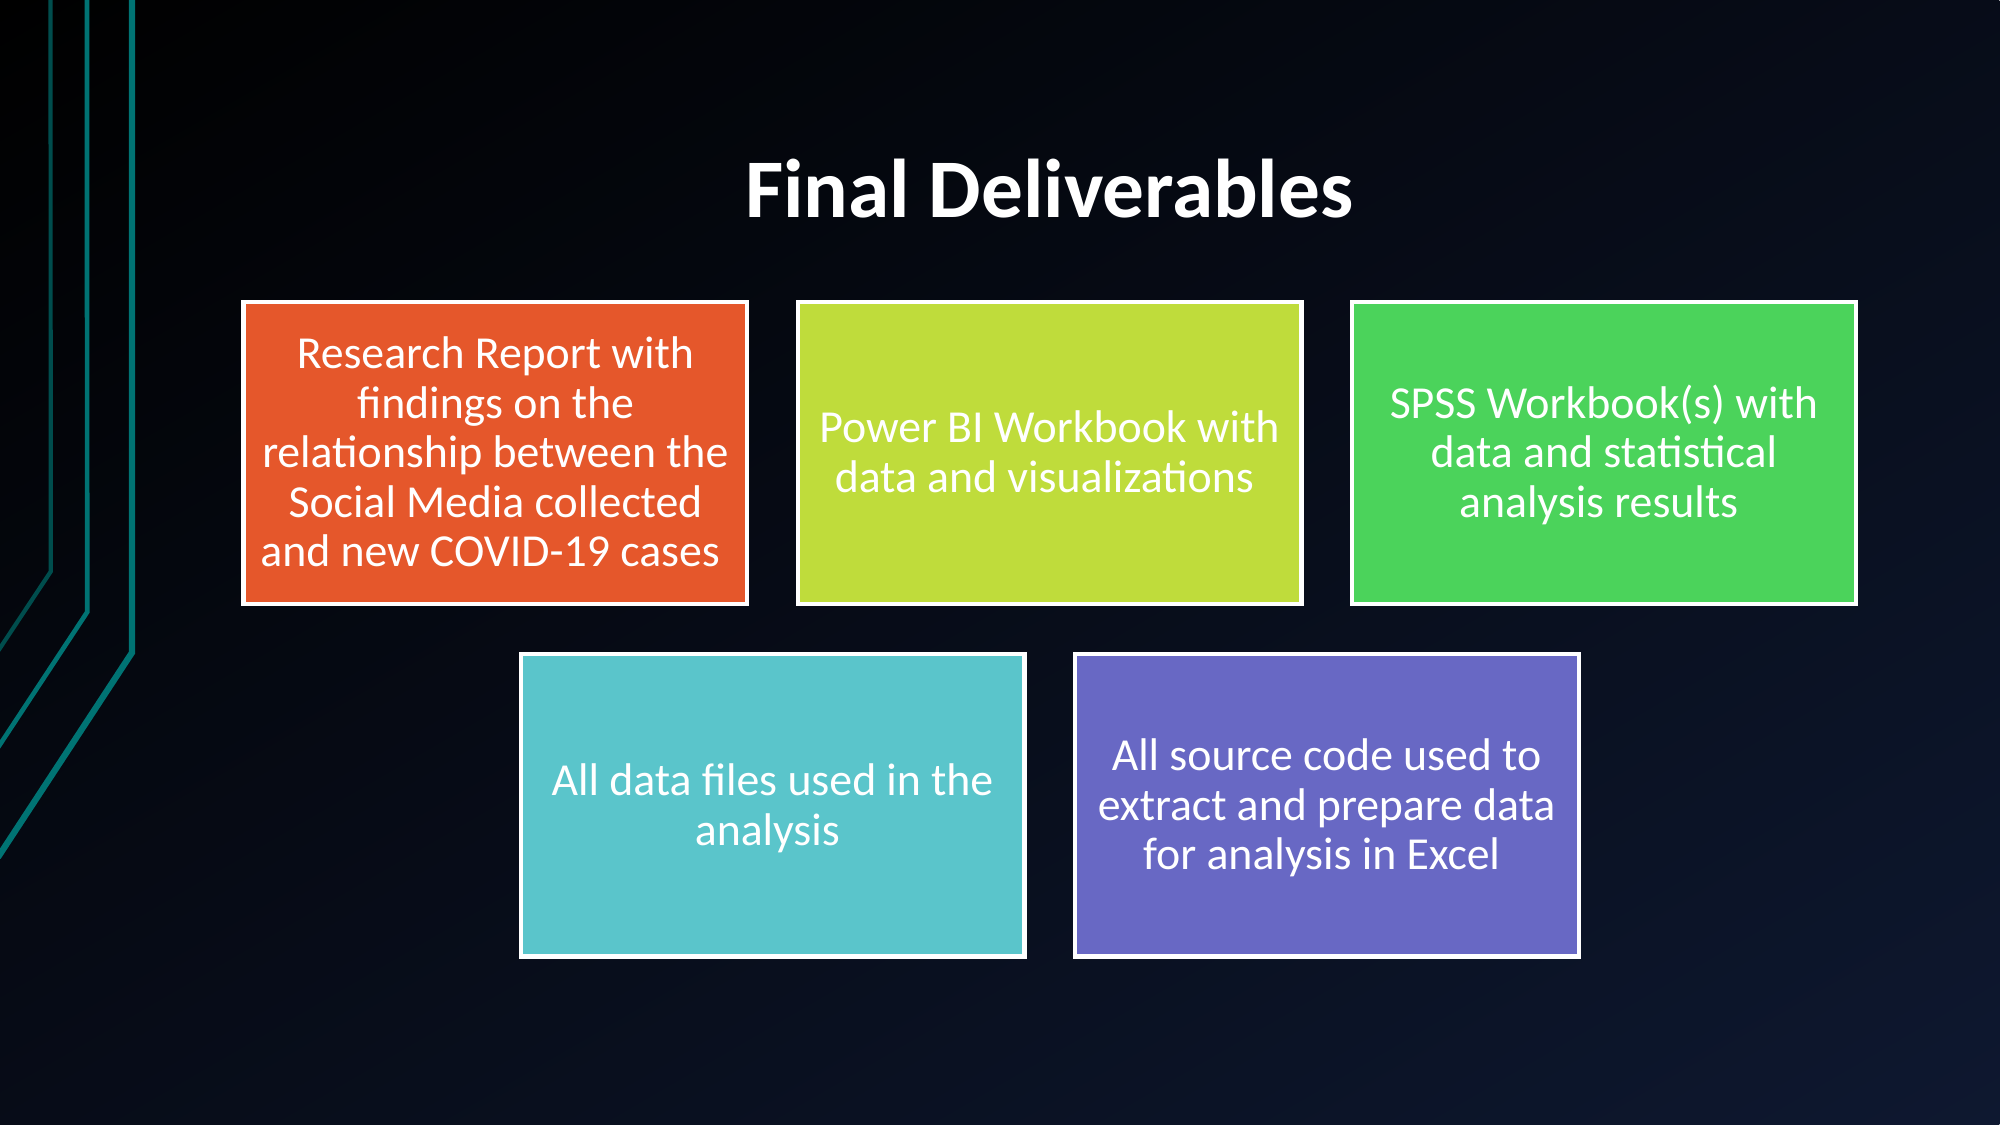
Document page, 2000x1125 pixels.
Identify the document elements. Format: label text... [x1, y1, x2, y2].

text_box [243, 245, 1857, 1013]
title Final Deliverables [199, 45, 1900, 246]
